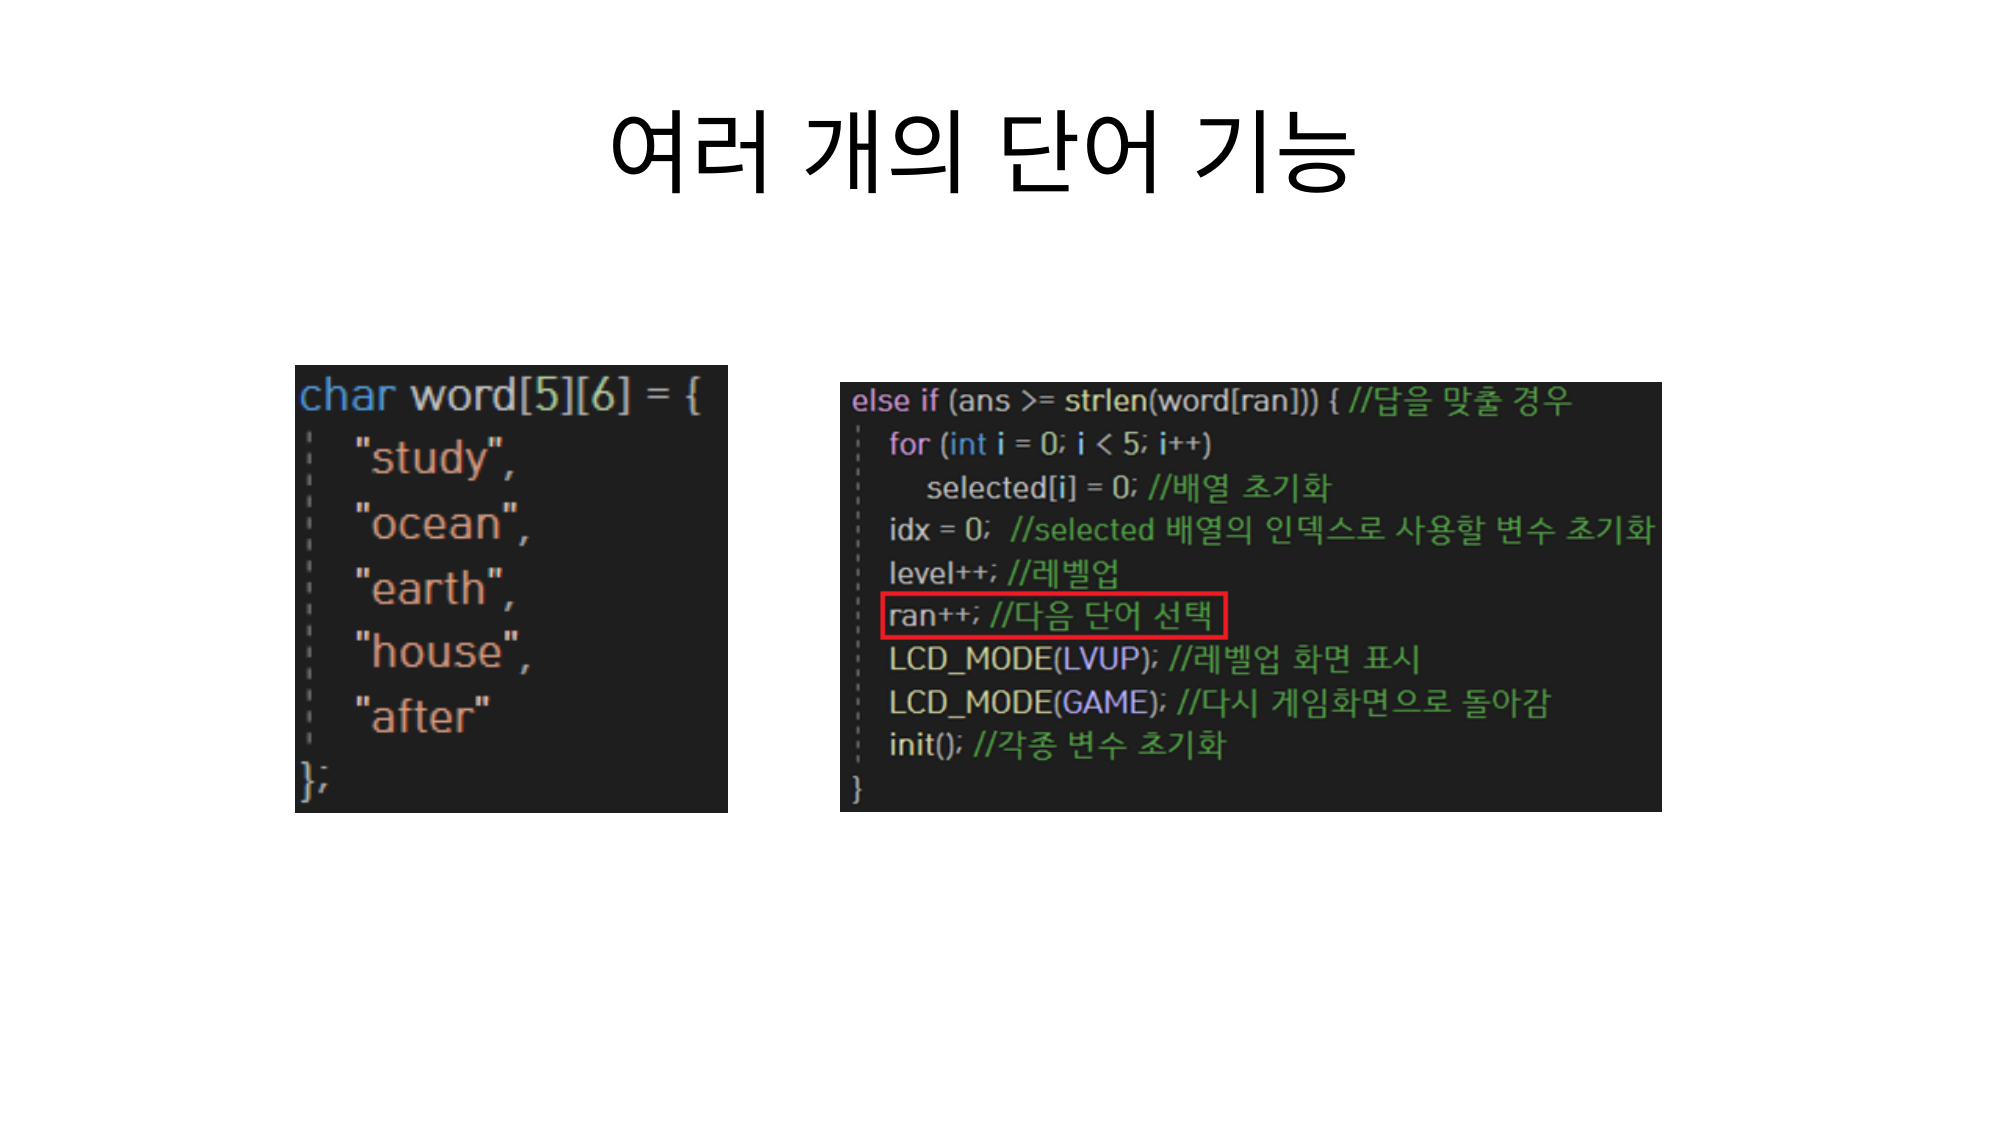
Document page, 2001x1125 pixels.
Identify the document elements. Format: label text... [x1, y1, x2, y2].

title 여러 개의 단어 기능 [121, 48, 1847, 266]
picture [840, 382, 1662, 812]
picture [295, 365, 728, 813]
